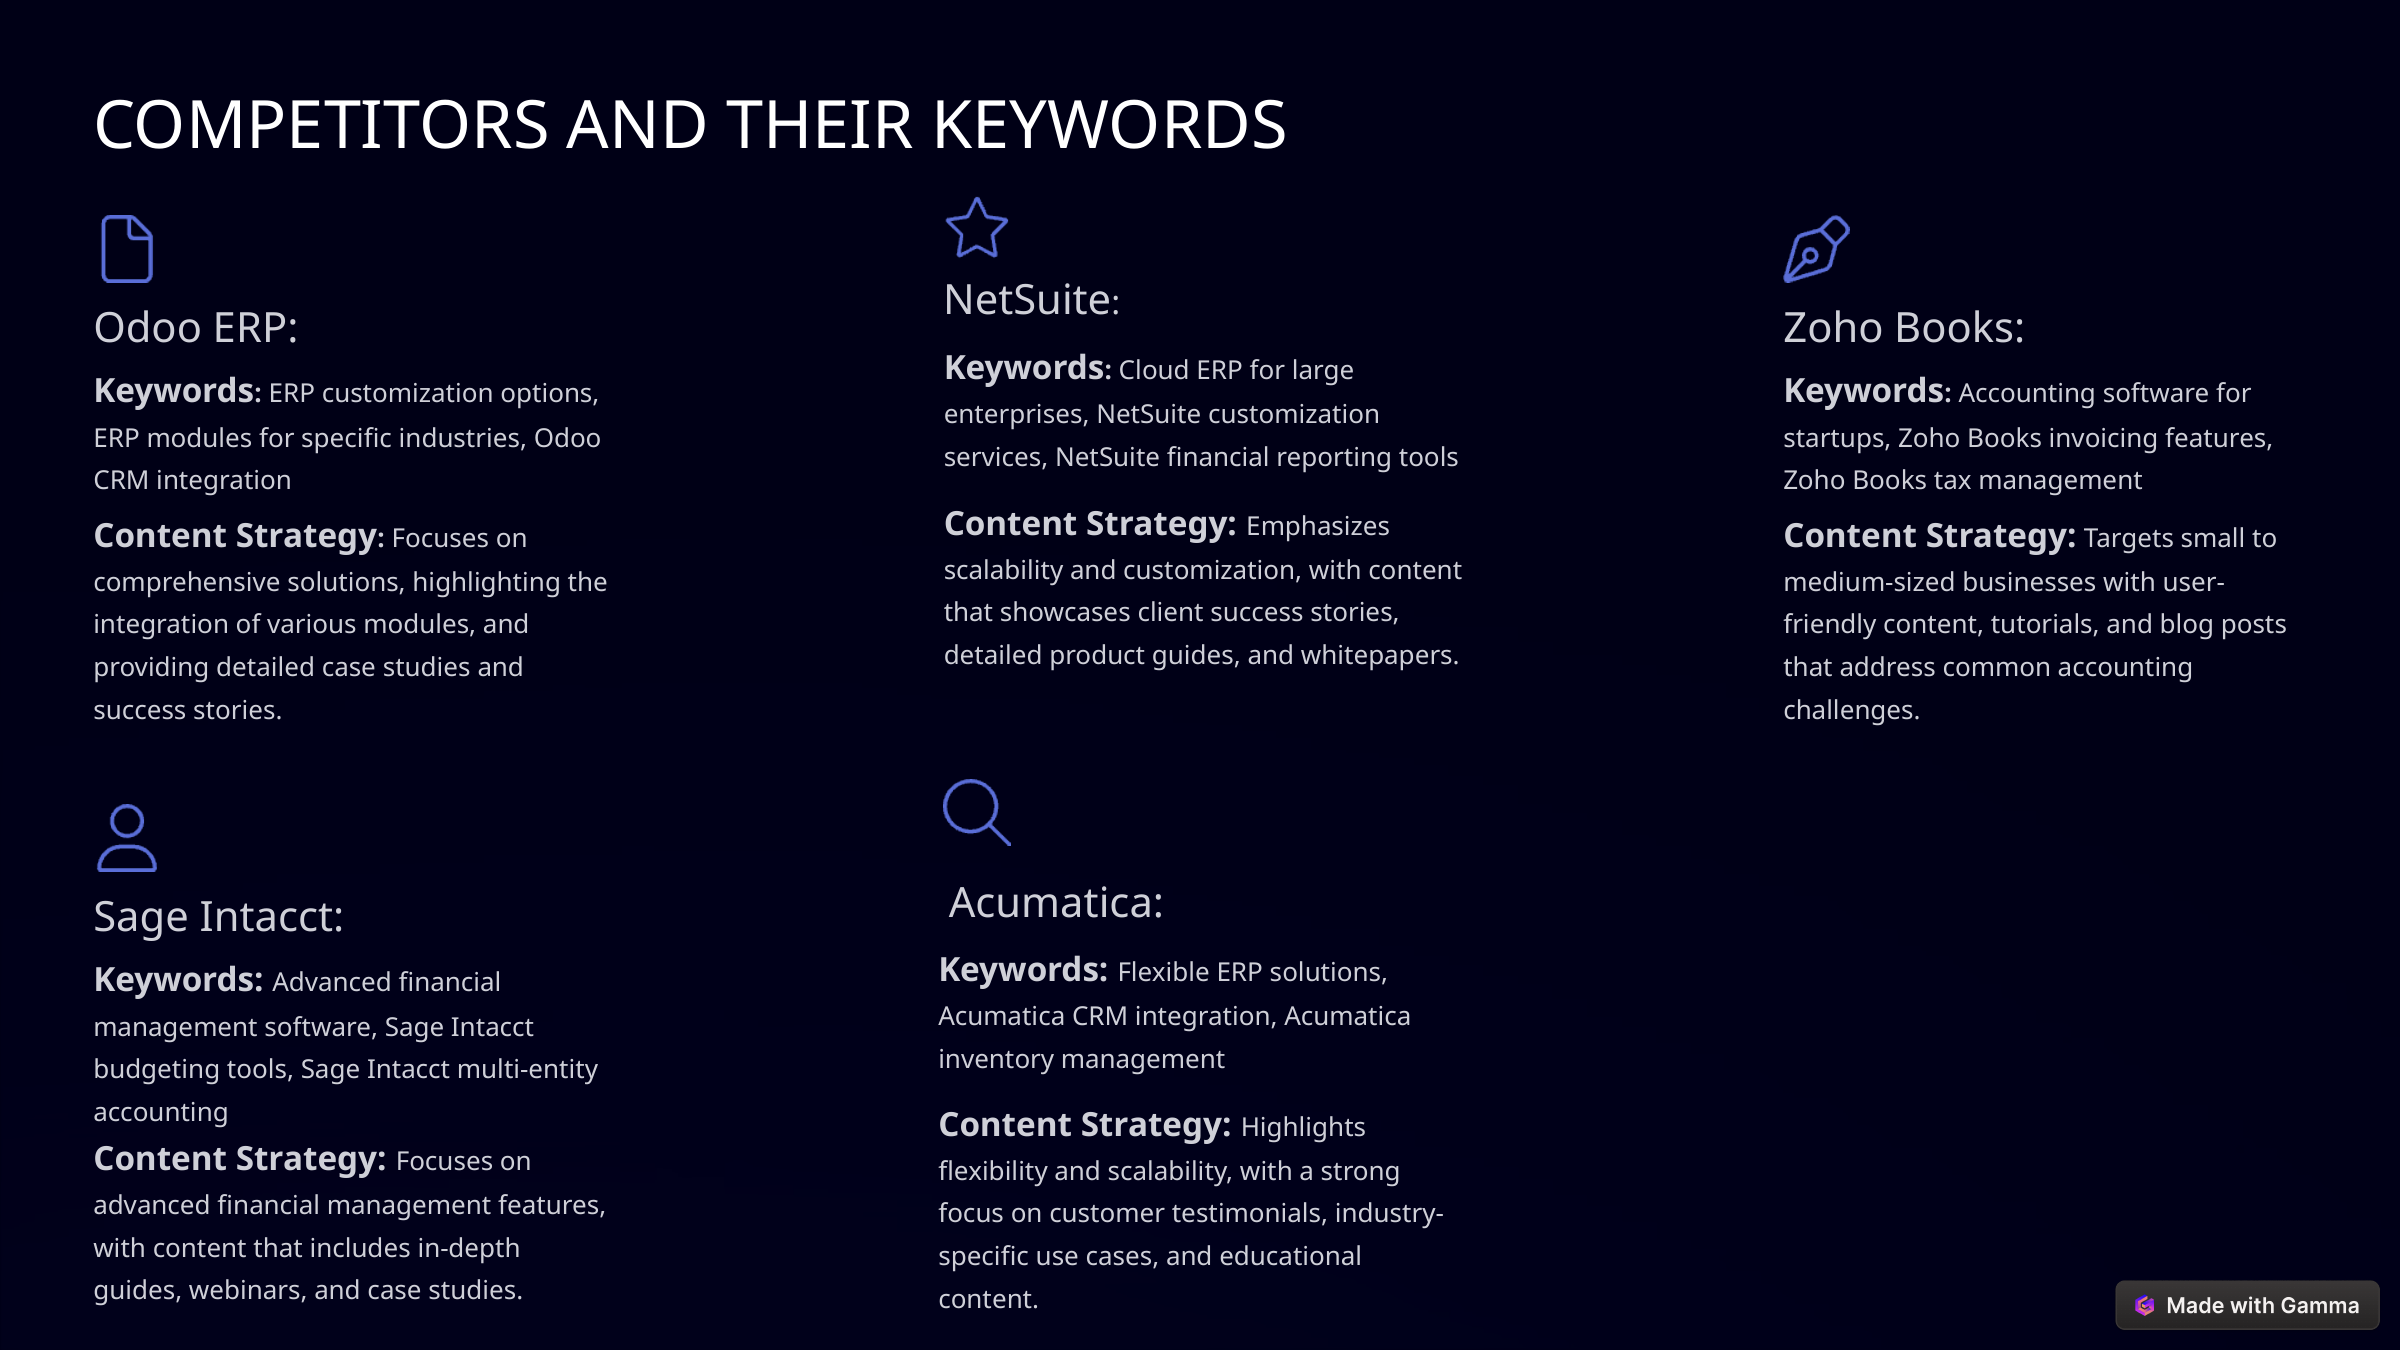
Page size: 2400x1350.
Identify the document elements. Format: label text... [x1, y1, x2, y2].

text_box Odoo ERP: [93, 309, 428, 351]
picture [943, 193, 1011, 261]
text_box Keywords: Advanced financial management software, Sage Intacct budgeting tools, Sage Intacct multi-entity accounting [93, 955, 617, 1084]
text_box Content Strategy: Targets small to medium-sized businesses with user-friendly content, tutorials, and blog posts that address common accounting challenges. [1783, 511, 2307, 682]
text_box Sage Intacct: [93, 898, 428, 940]
text_box COMPETITORS AND THEIR KEYWORDS [93, 79, 1269, 163]
text_box Keywords: ERP customization options, ERP modules for specific industries, Odoo CRM integration [93, 366, 617, 496]
picture [93, 215, 161, 283]
text_box Keywords: Cloud ERP for large enterprises, NetSuite customization services, NetSuite financial reporting tools [943, 343, 1467, 472]
text_box Content Strategy: Focuses on comprehensive solutions, highlighting the integration of various modules, and providing detailed case studies and success stories. [93, 511, 617, 725]
text_box Content Strategy: Emphasizes scalability and customization, with content that showcases client success stories, detailed product guides, and whitepapers. [943, 499, 1467, 670]
text_box Content Strategy: Highlights flexibility and scalability, with a strong focus on customer testimonials, industry-specific use cases, and educational content. [938, 1100, 1462, 1271]
picture [2106, 1271, 2389, 1339]
text_box Keywords: Accounting software for startups, Zoho Books invoicing features, Zoho Books tax management [1783, 366, 2307, 496]
text_box Keywords: Flexible ERP solutions, Acumatica CRM integration, Acumatica inventory management [938, 945, 1462, 1074]
picture [93, 804, 161, 872]
text_box Content Strategy: Focuses on advanced financial management features, with content that includes in-depth guides, webinars, and case studies. [93, 1134, 617, 1299]
picture [1783, 215, 1850, 283]
text_box NetSuite: [943, 280, 1277, 323]
picture [943, 779, 1011, 846]
text_box Acumatica: [948, 884, 1283, 926]
text_box Zoho Books: [1783, 309, 2117, 351]
